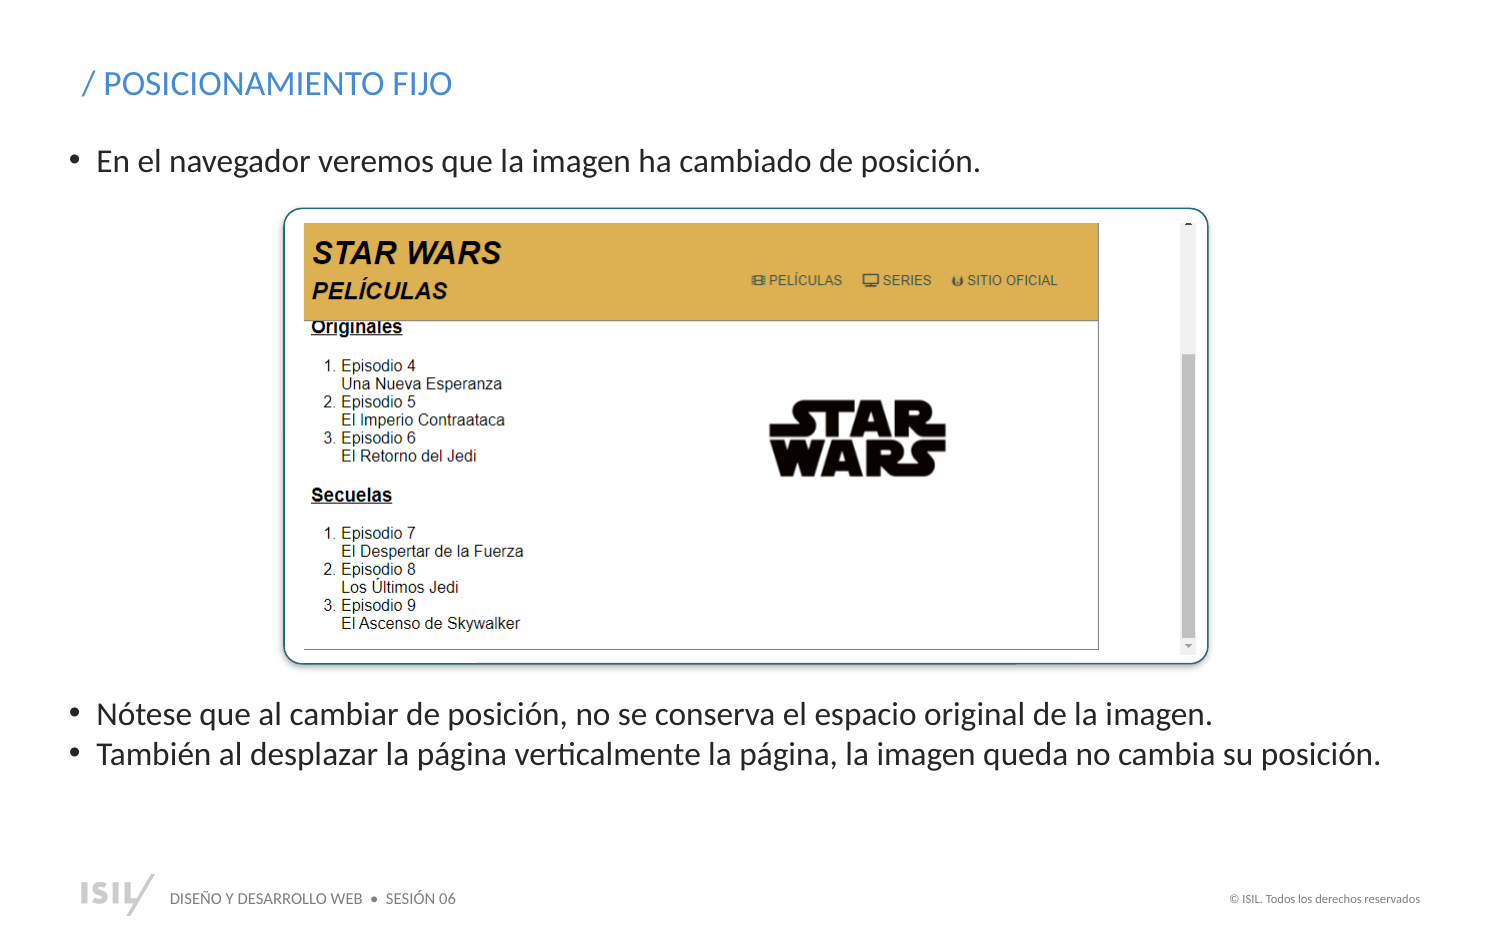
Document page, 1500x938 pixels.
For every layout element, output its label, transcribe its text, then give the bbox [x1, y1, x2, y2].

text_box [283, 208, 1208, 664]
text_box En el navegador veremos que la imagen ha cambiado de posición. [66, 139, 1028, 180]
text_box Nótese que al cambiar de posición, no se conserva el espacio original de la imagen. También al desplazar la página verticalmente la página, la imagen queda no cambia su posición. [66, 692, 1407, 773]
picture [303, 222, 1197, 655]
text_box / POSICIONAMIENTO FIJO [66, 52, 1249, 111]
